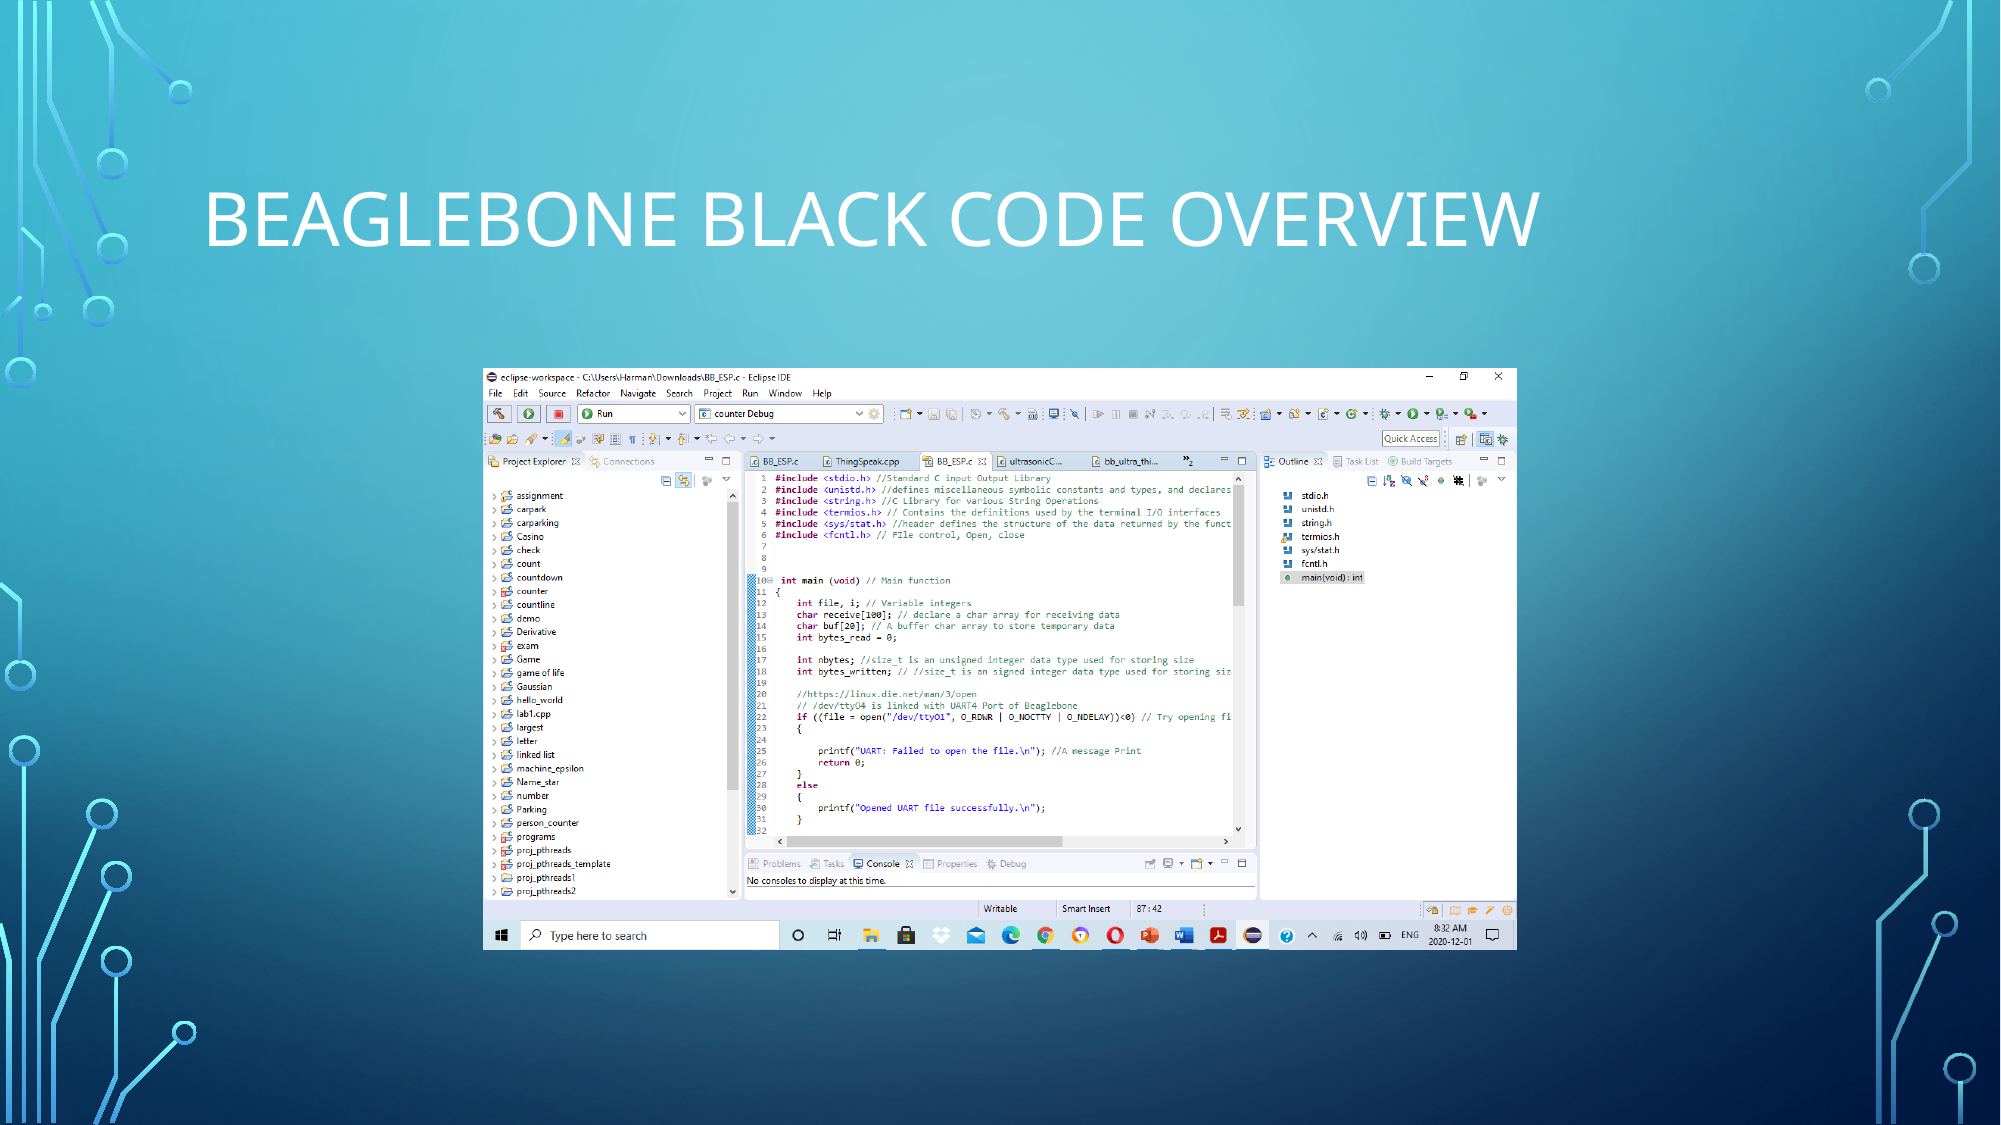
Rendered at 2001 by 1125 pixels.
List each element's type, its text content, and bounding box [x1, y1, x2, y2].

title Beaglebone black code overview [187, 101, 1813, 344]
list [482, 368, 1517, 951]
